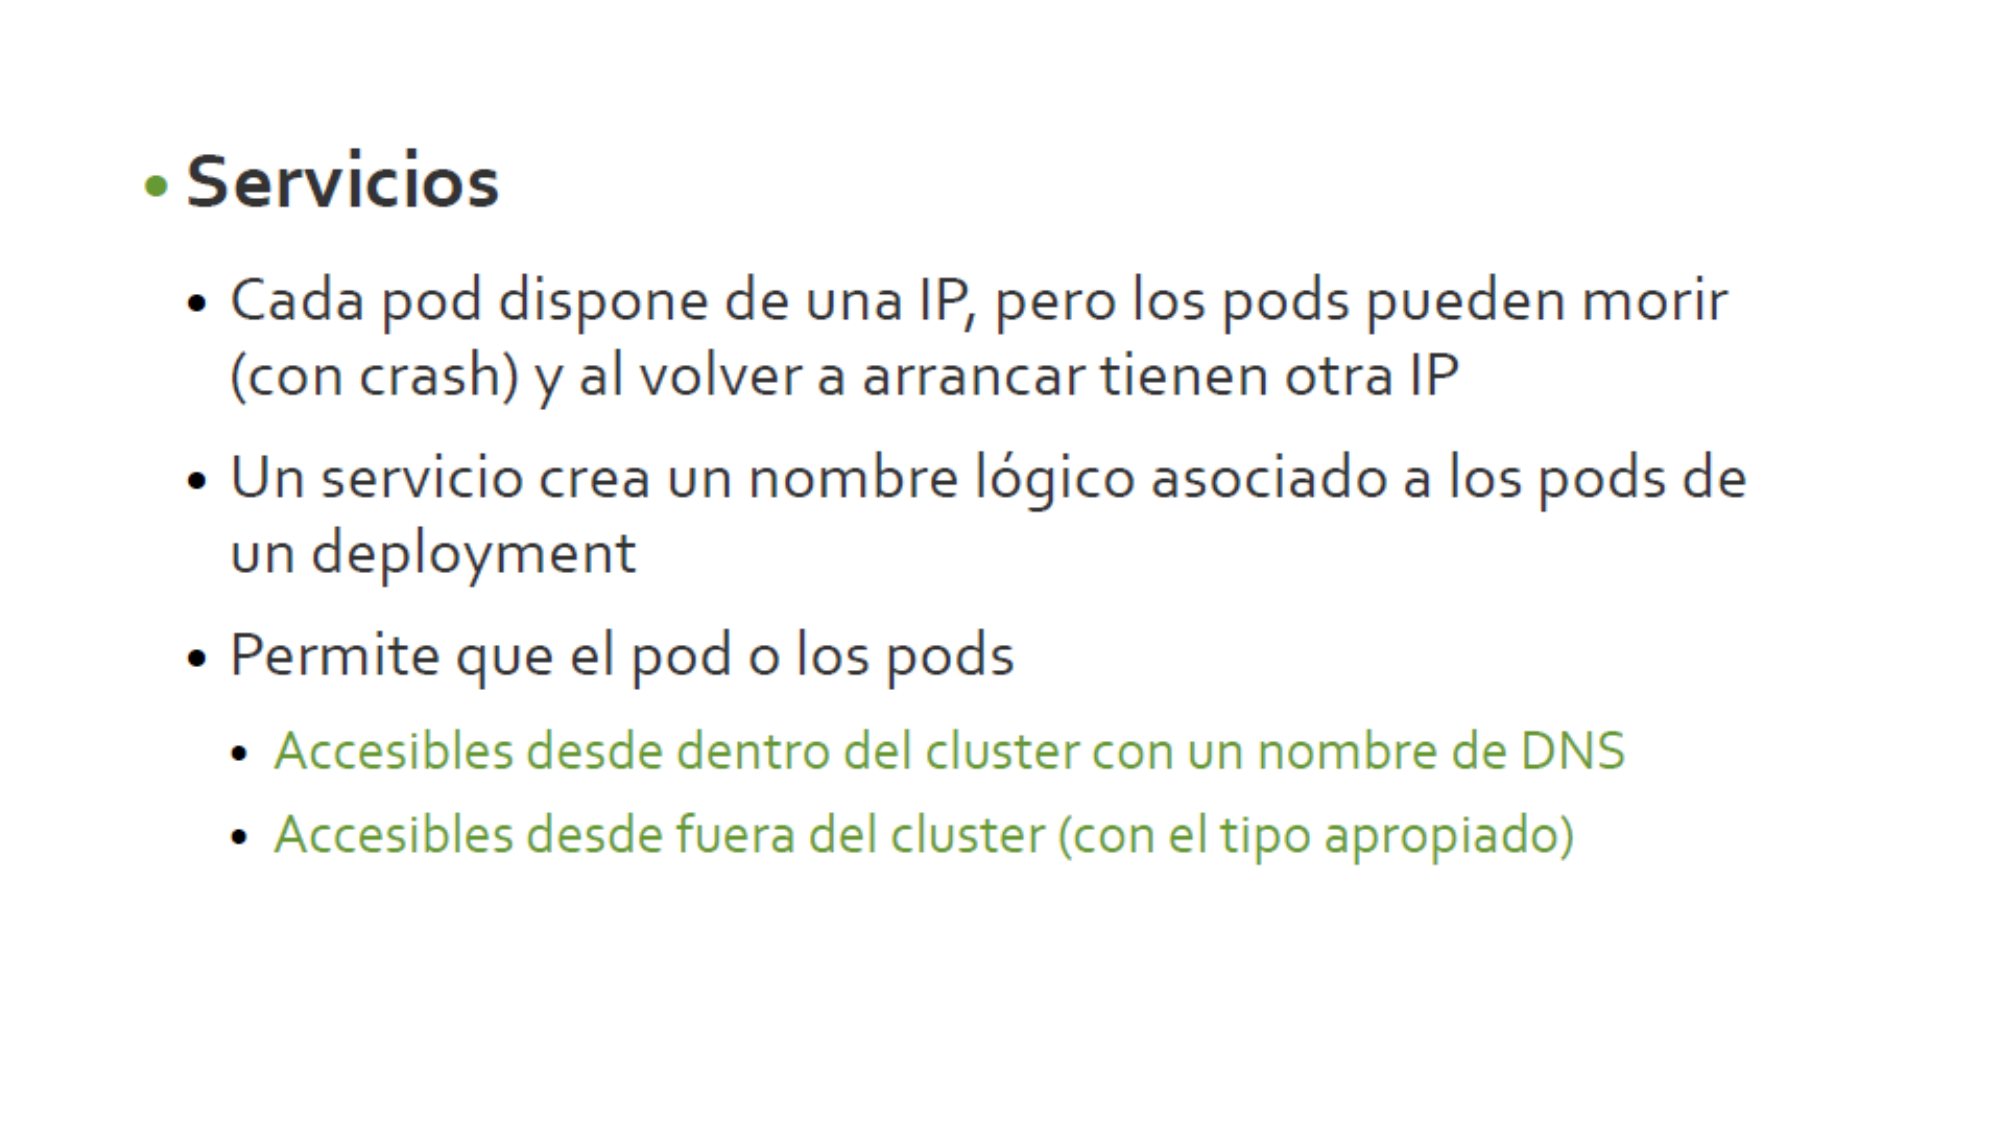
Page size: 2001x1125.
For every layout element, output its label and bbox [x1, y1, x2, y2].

list [141, 105, 1859, 1020]
